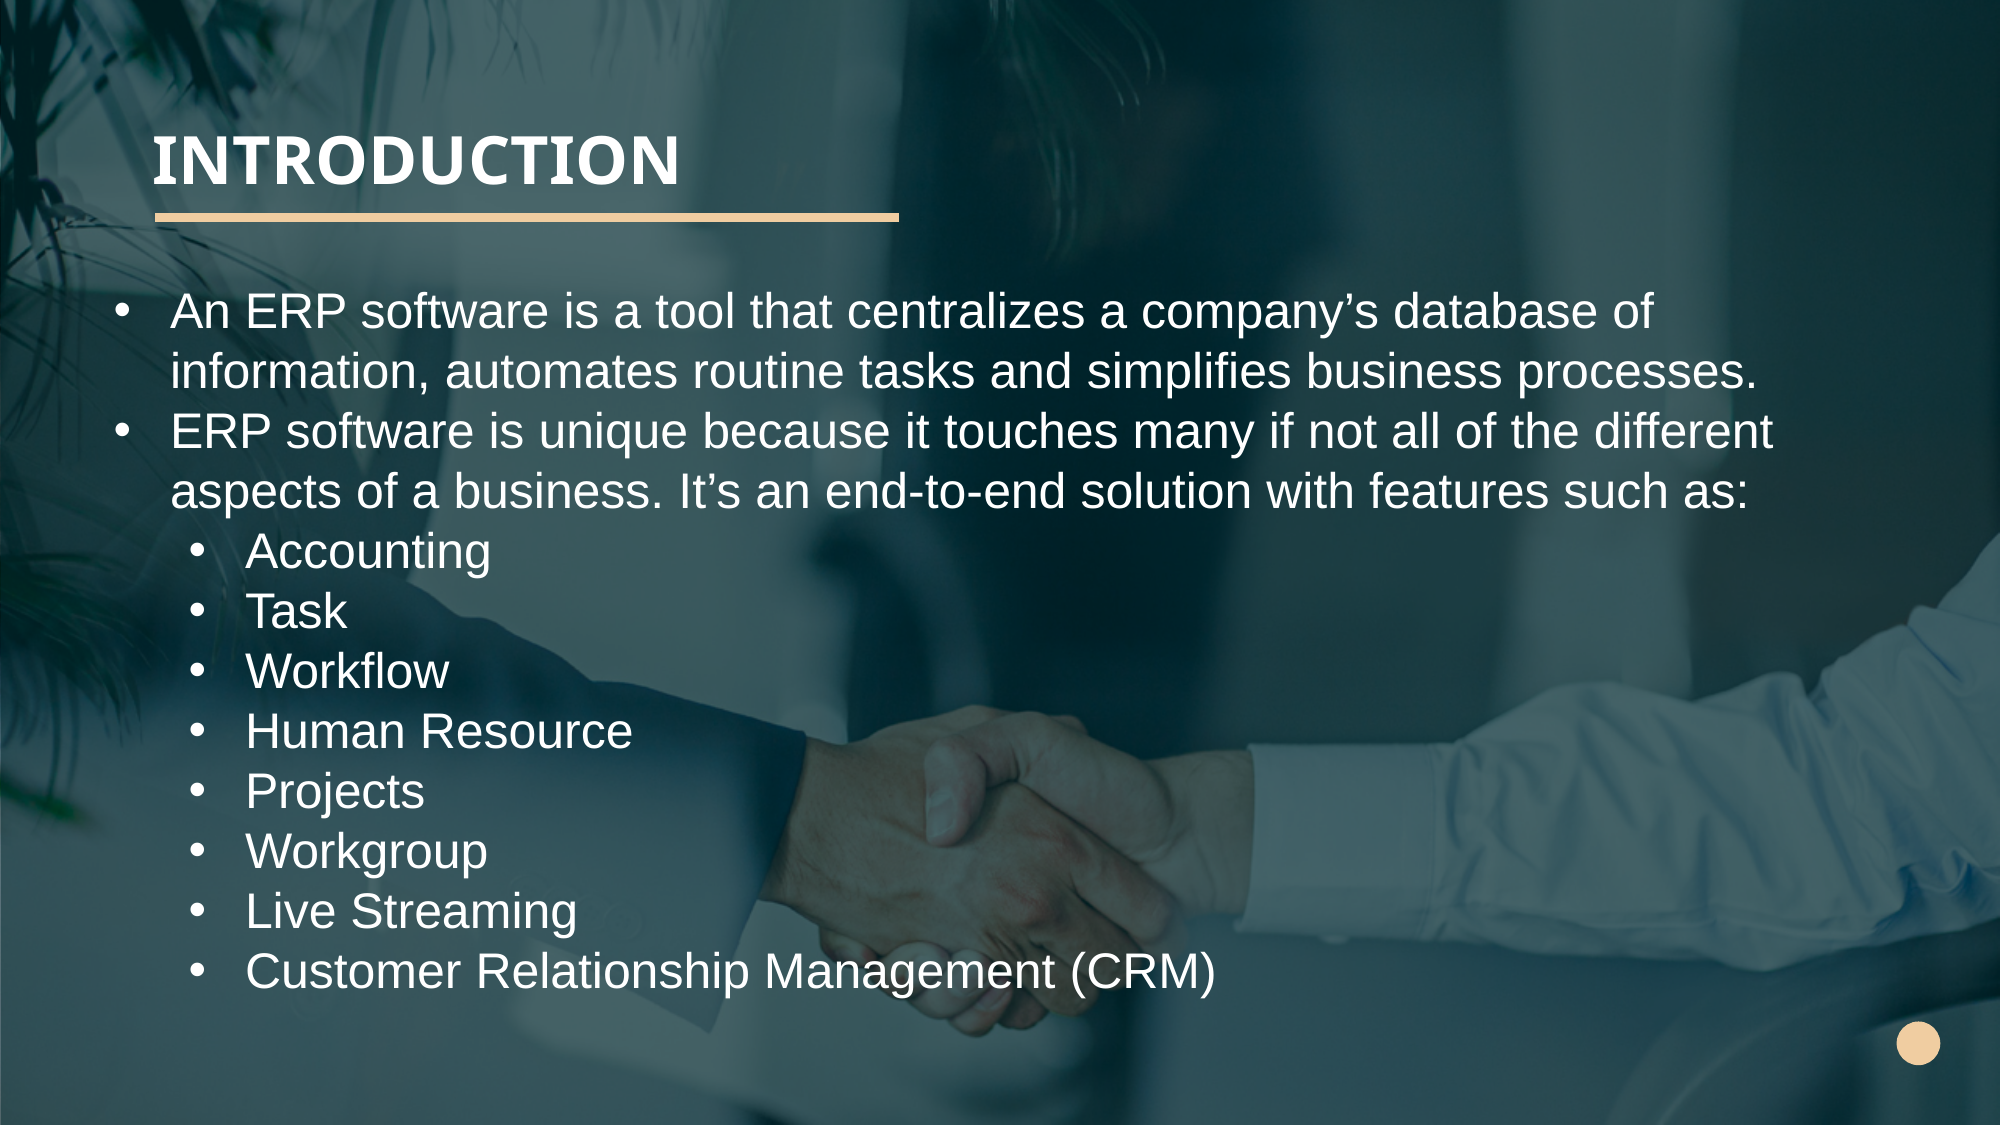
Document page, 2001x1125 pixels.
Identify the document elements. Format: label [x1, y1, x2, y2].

list [0, 0, 2000, 1125]
